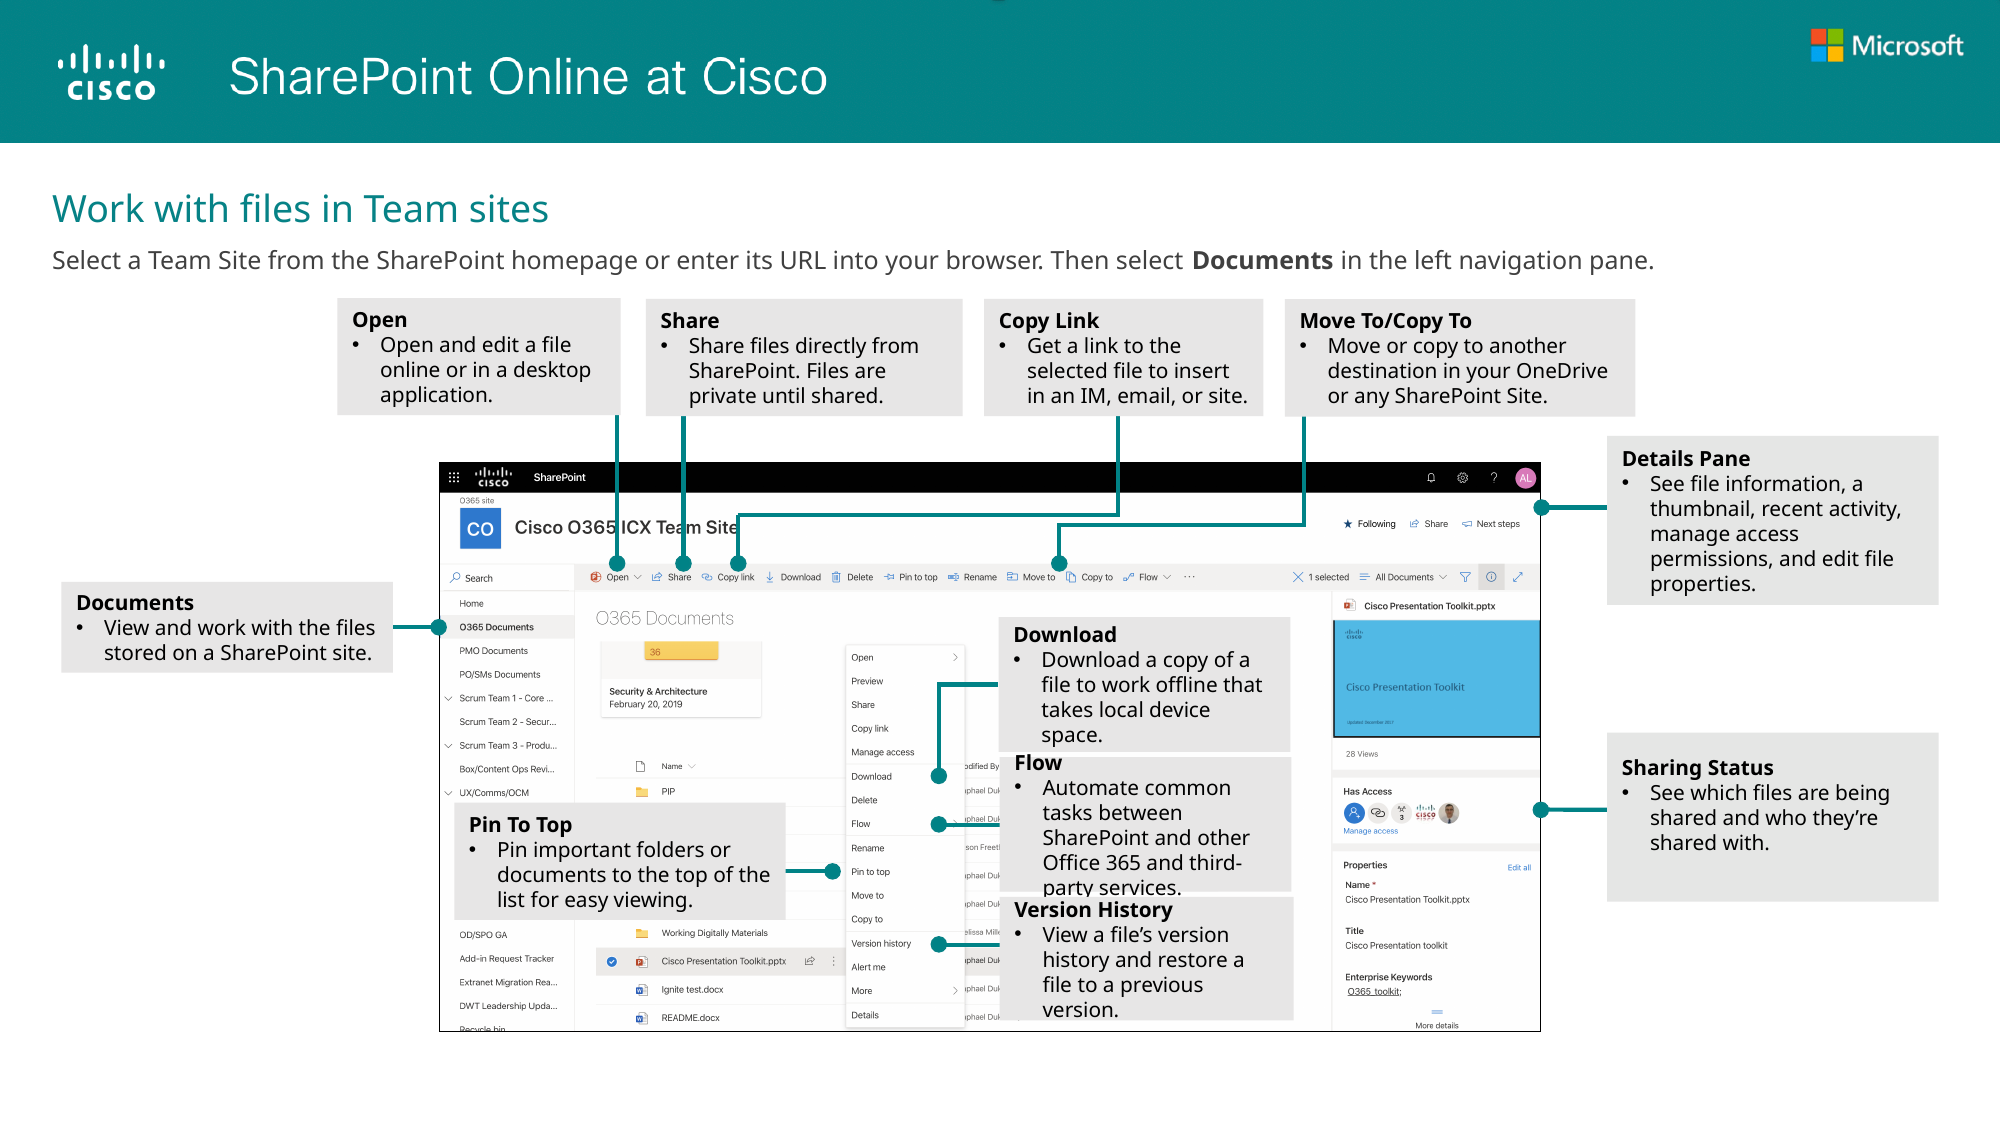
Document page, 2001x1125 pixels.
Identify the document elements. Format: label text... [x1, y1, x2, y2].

text_box Move To/Copy To Move or copy to another destination in your OneDrive or any SharePoint Site. [1284, 299, 1636, 417]
text_box [430, 618, 439, 625]
text_box [430, 629, 439, 636]
text_box Sharing Status See which files are being shared and who they’re shared with. [1607, 732, 1939, 902]
text_box Open Open and edit a file online or in a desktop application. [337, 298, 621, 416]
text_box Documents View and work with the files stored on a SharePoint site. [61, 581, 393, 673]
text_box Details Pane See file information, a thumbnail, recent activity, manage access permissions, and edit file properties. [1607, 435, 1939, 605]
text_box [1541, 499, 1550, 505]
text_box Share Share files directly from SharePoint. Files are private until shared. [645, 298, 963, 417]
text_box [1541, 510, 1550, 516]
text_box Work with files in Team sites Select a Team Site from the SharePoint homepage or enter its URL into your browser. Then select Documents in the left navigation pane. [36, 183, 1956, 276]
text_box Copy Link Get a link to the selected file to insert in an IM, email, or site. [984, 298, 1264, 417]
text_box [1541, 801, 1549, 819]
picture [439, 462, 1541, 1032]
picture [0, 0, 2000, 143]
